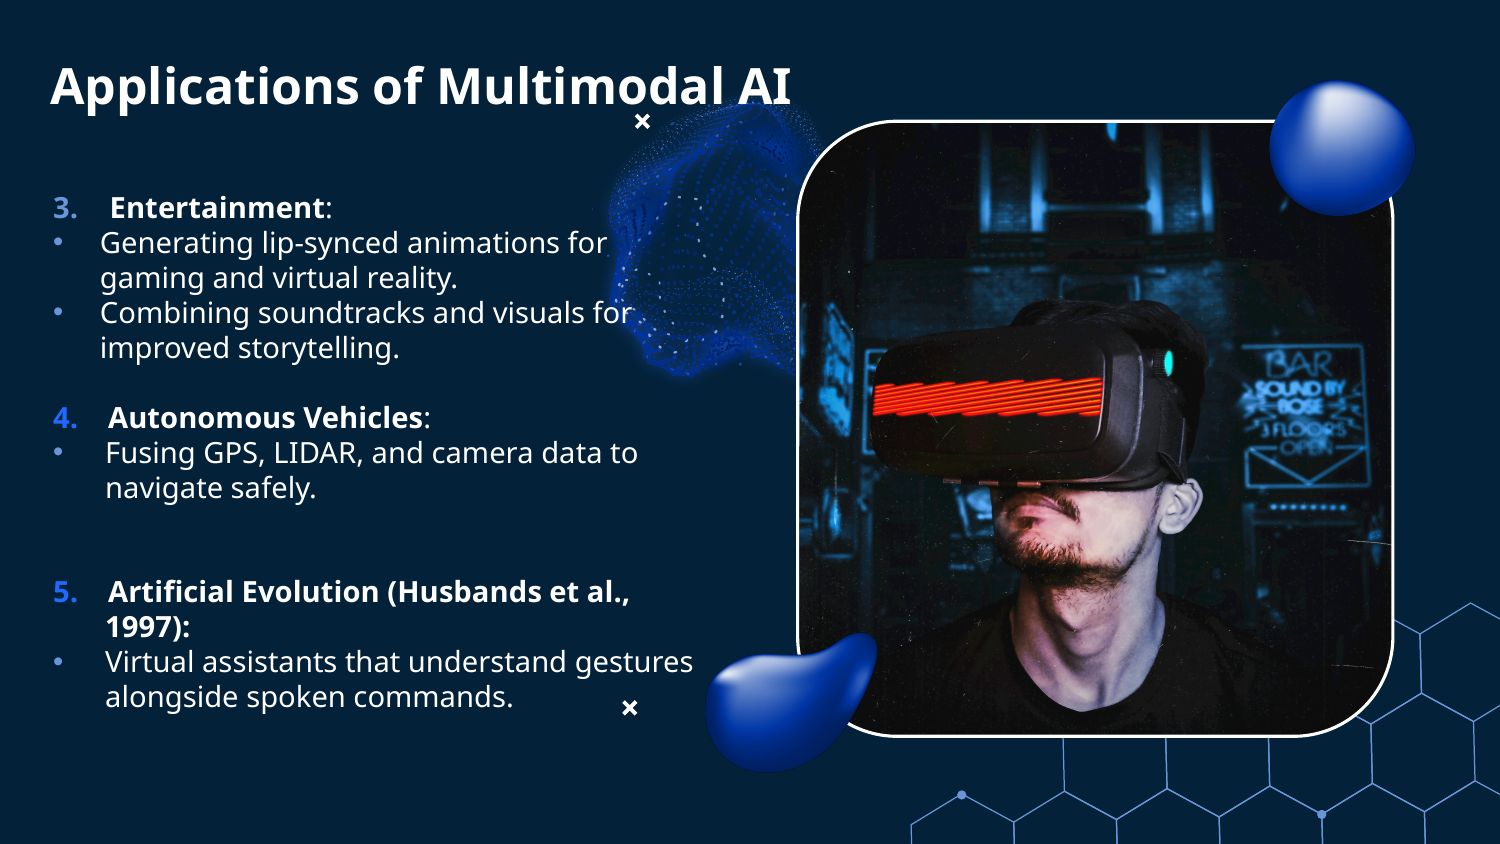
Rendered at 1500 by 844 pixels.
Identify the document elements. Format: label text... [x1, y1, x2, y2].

title Applications of Multimodal AI [34, 18, 1151, 130]
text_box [635, 114, 649, 128]
picture [592, 59, 1436, 795]
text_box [623, 701, 637, 715]
subtitle Entertainment: Generating lip-synced animations for gaming and virtual reality. Combining soundtracks and visuals for improved storytelling. 4. Autonomous Vehicles: Fusing GPS, LIDAR, and camera data to navigate safely. 5. Artificial Evolution (Husbands et al., 1997): Virtual assistants that understand gestures alongside spoken commands. [15, 174, 724, 820]
